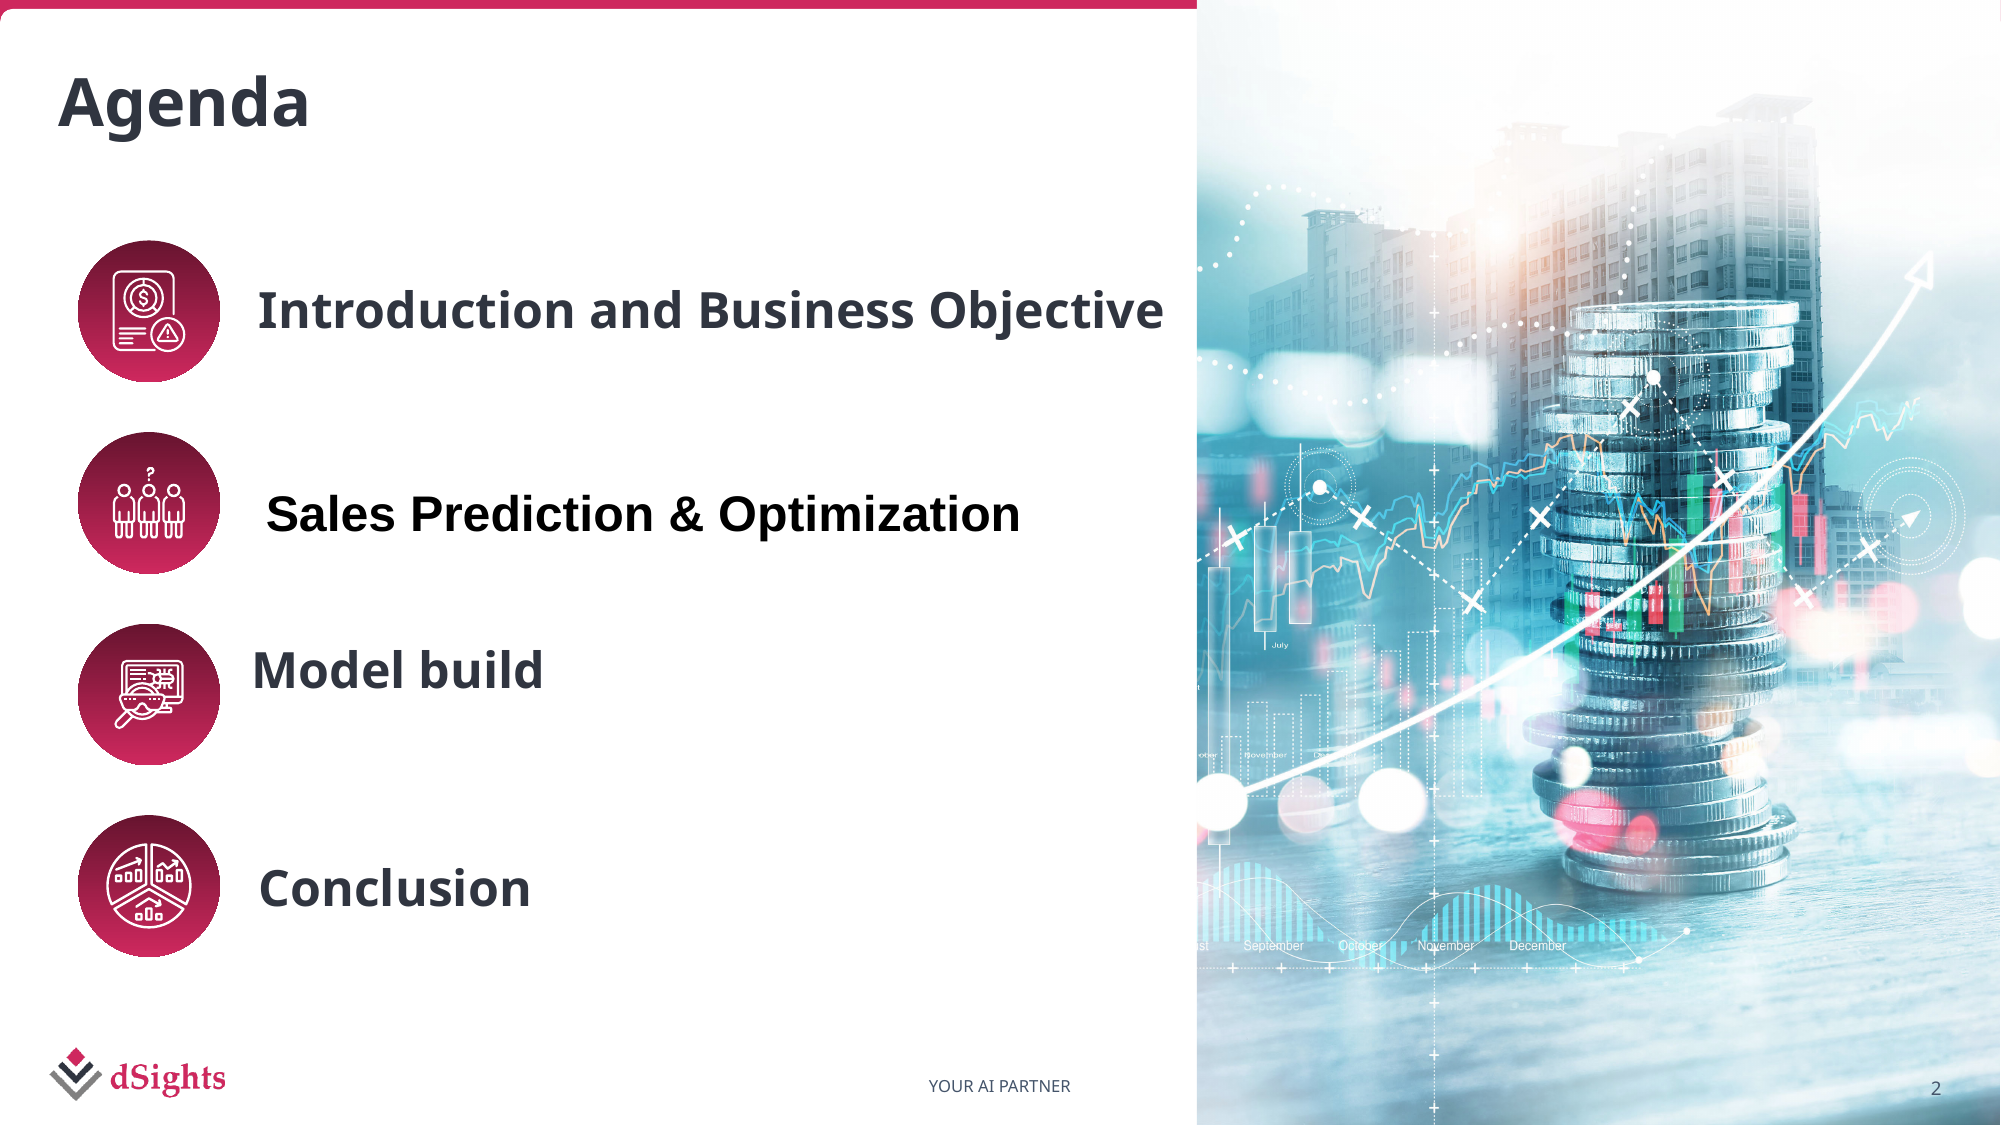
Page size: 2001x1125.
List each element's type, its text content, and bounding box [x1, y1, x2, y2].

text_box Introduction and Business Objective [259, 278, 1177, 339]
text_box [77, 431, 221, 574]
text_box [77, 814, 221, 958]
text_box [77, 240, 221, 383]
picture [49, 1047, 225, 1101]
text_box Model build [251, 638, 1191, 699]
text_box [77, 623, 221, 766]
text_box [0, 0, 1194, 24]
title Agenda [58, 60, 741, 142]
picture [1196, 0, 2000, 1125]
text_box Sales Prediction & Optimization [251, 473, 1039, 549]
text_box Conclusion [259, 855, 1177, 917]
